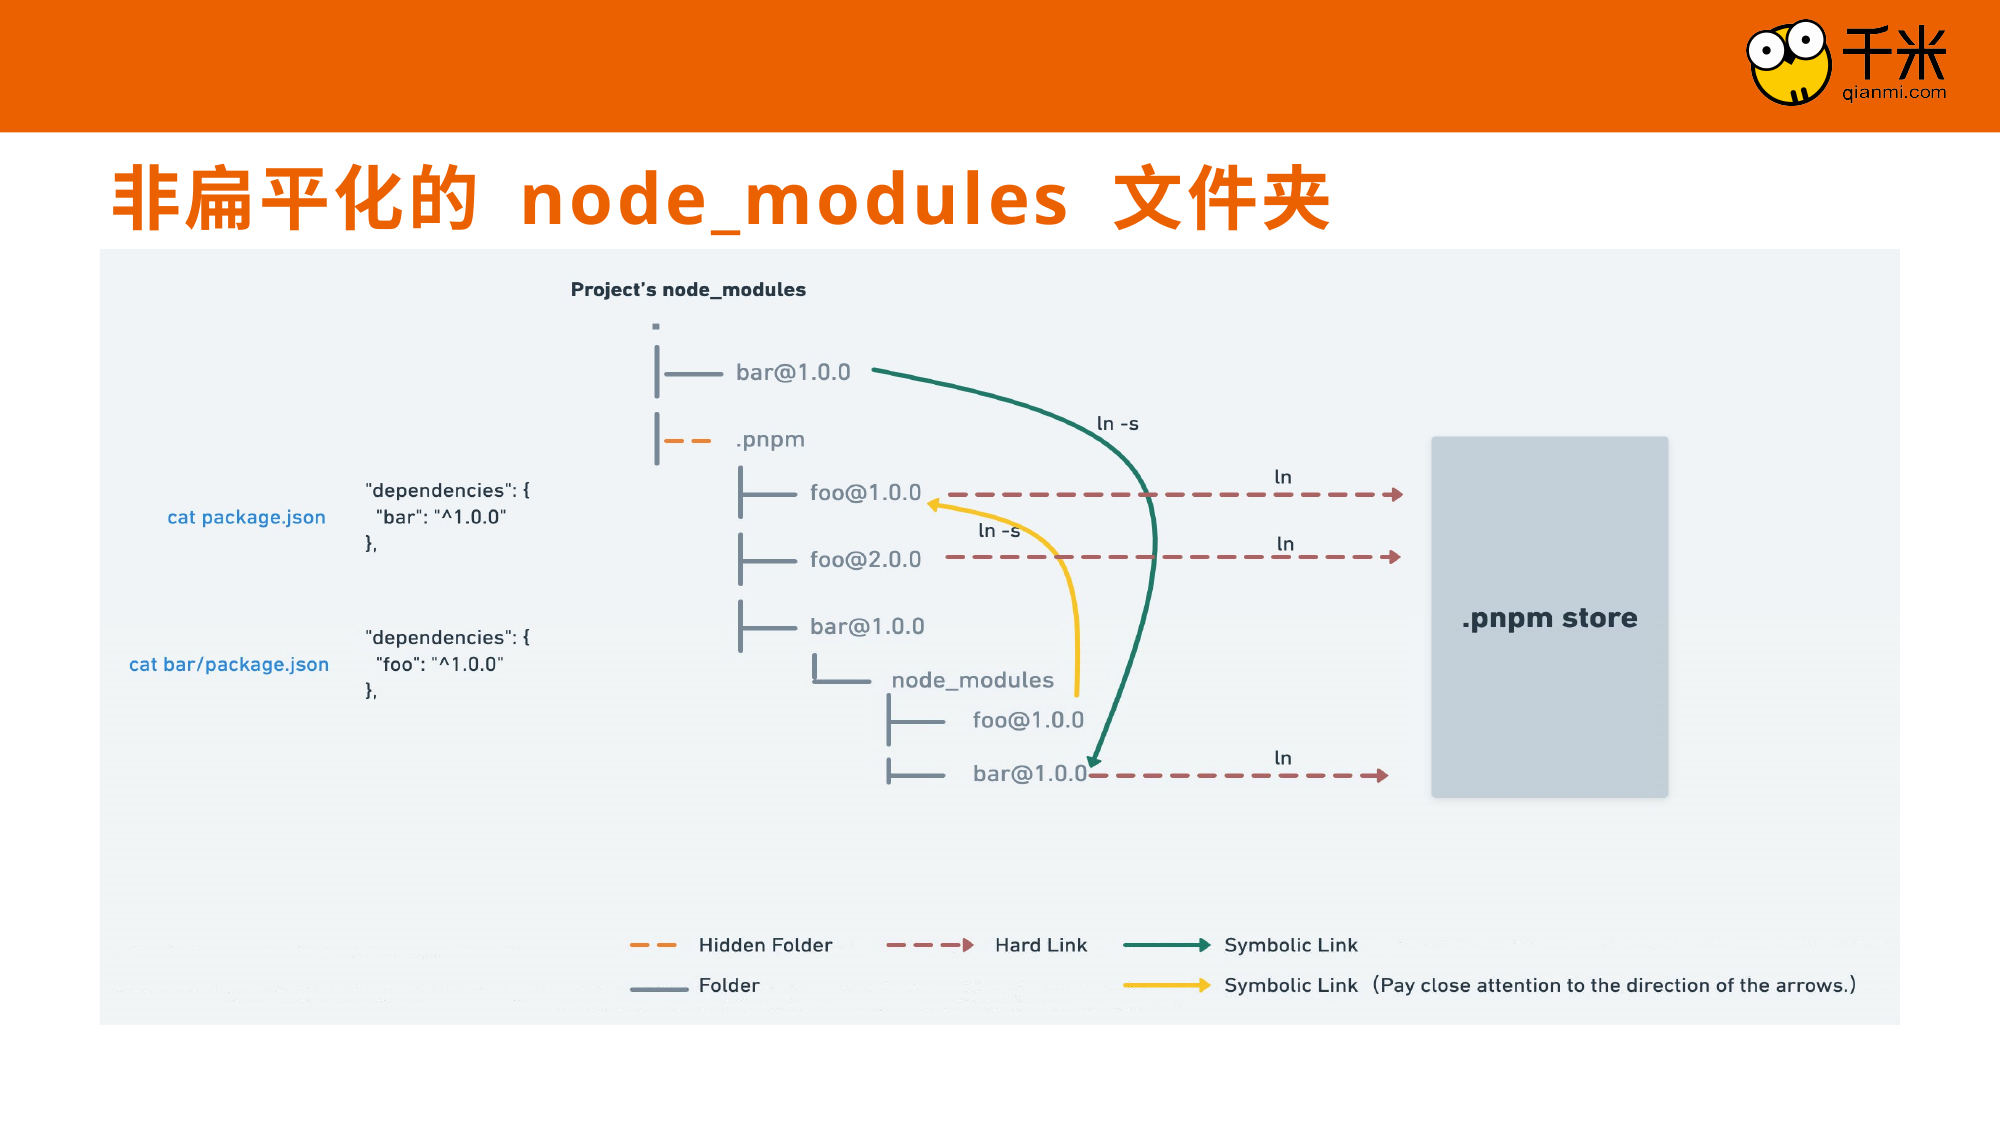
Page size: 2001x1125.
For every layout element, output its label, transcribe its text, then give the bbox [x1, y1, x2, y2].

text_box 非扁平化的 node_modules 文件夹 [99, 149, 1900, 249]
picture [99, 249, 1900, 1025]
picture [1746, 19, 1946, 106]
